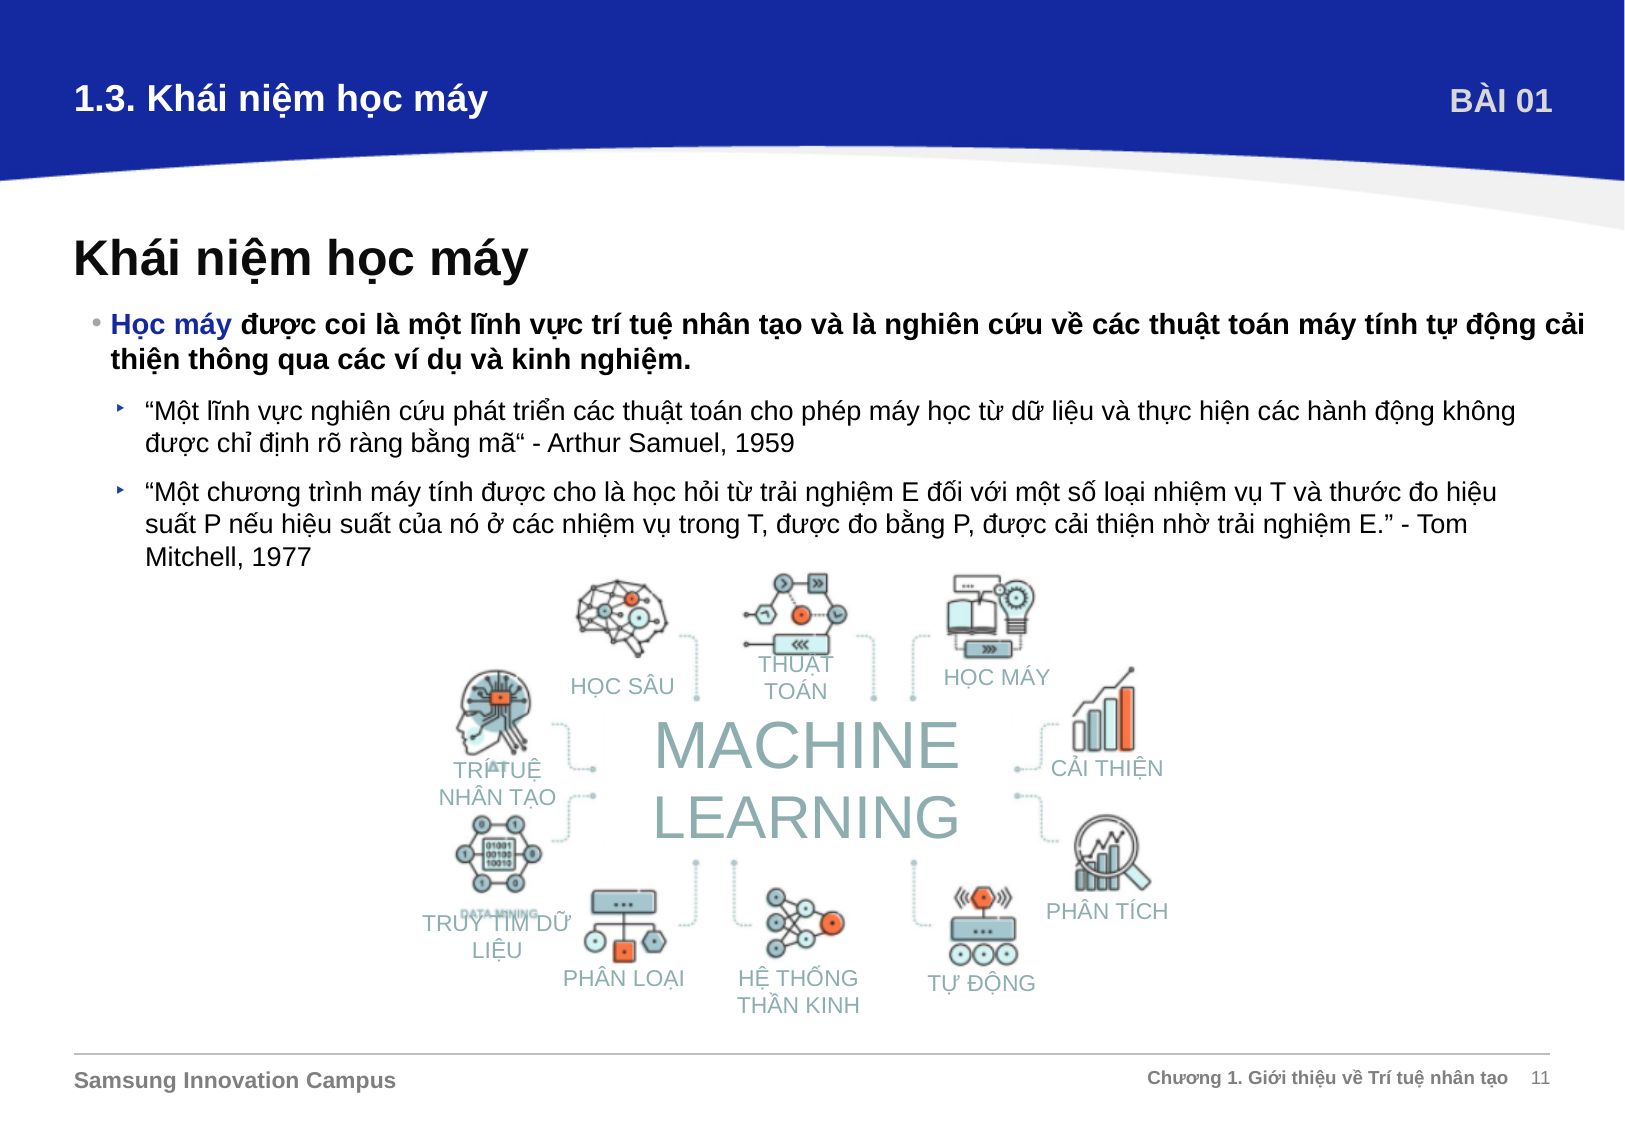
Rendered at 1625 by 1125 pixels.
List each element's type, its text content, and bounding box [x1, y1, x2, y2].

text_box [73, 73, 1554, 120]
text_box Khái niệm học máy [73, 225, 1551, 286]
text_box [91, 304, 1598, 554]
picture [0, 0, 1625, 1125]
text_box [386, 561, 1232, 1028]
